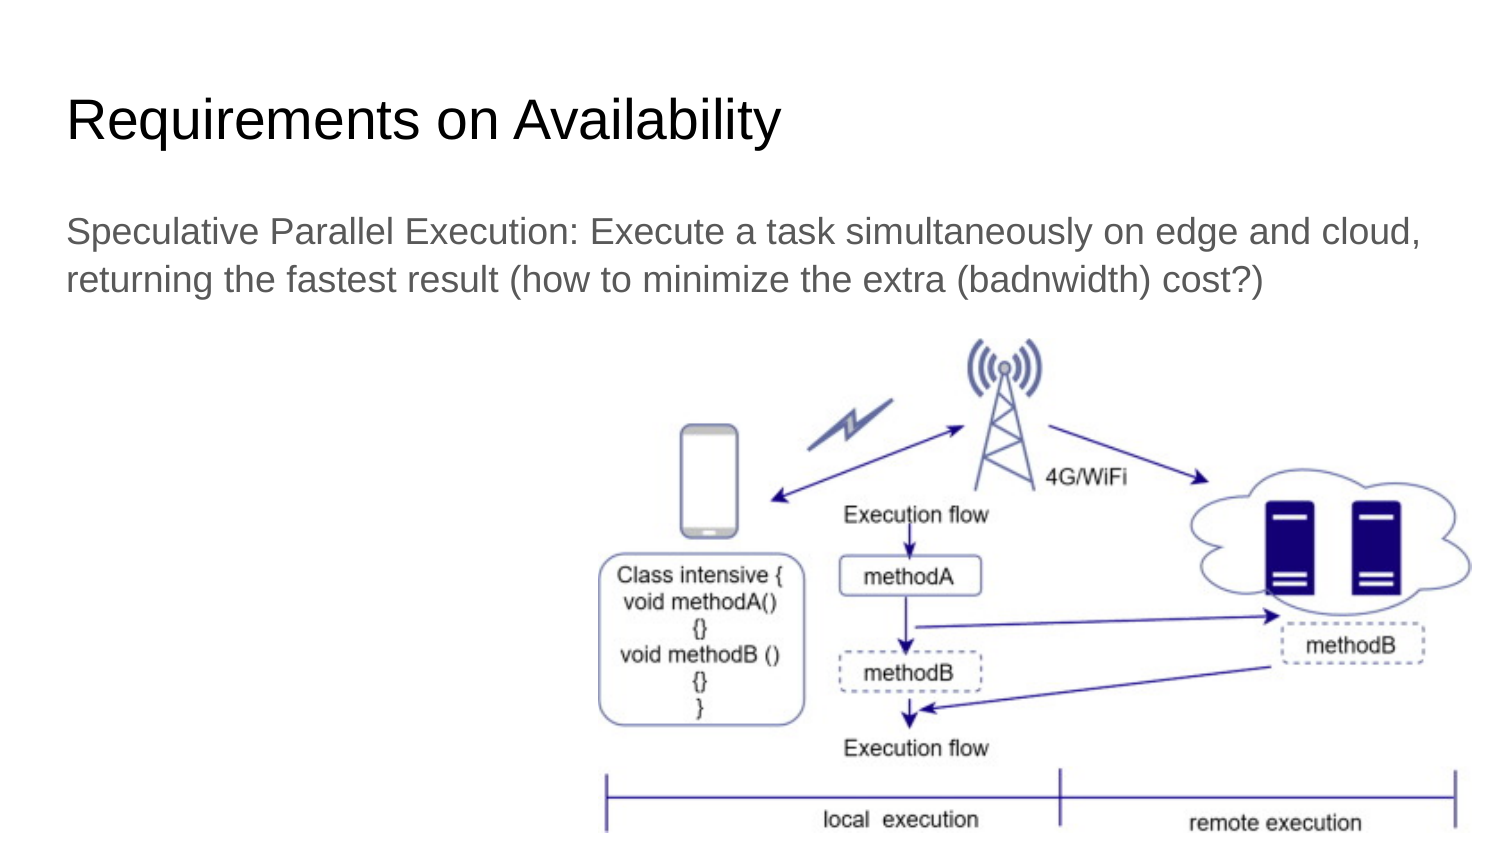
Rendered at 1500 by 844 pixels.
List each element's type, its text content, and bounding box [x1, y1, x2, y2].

list Speculative Parallel Execution: Execute a task simultaneously on edge and cloud, returning the fastest result (how to minimize the extra (badnwidth) cost?) [51, 189, 1449, 750]
title Requirements on Availability [51, 72, 1449, 167]
picture [598, 338, 1473, 834]
